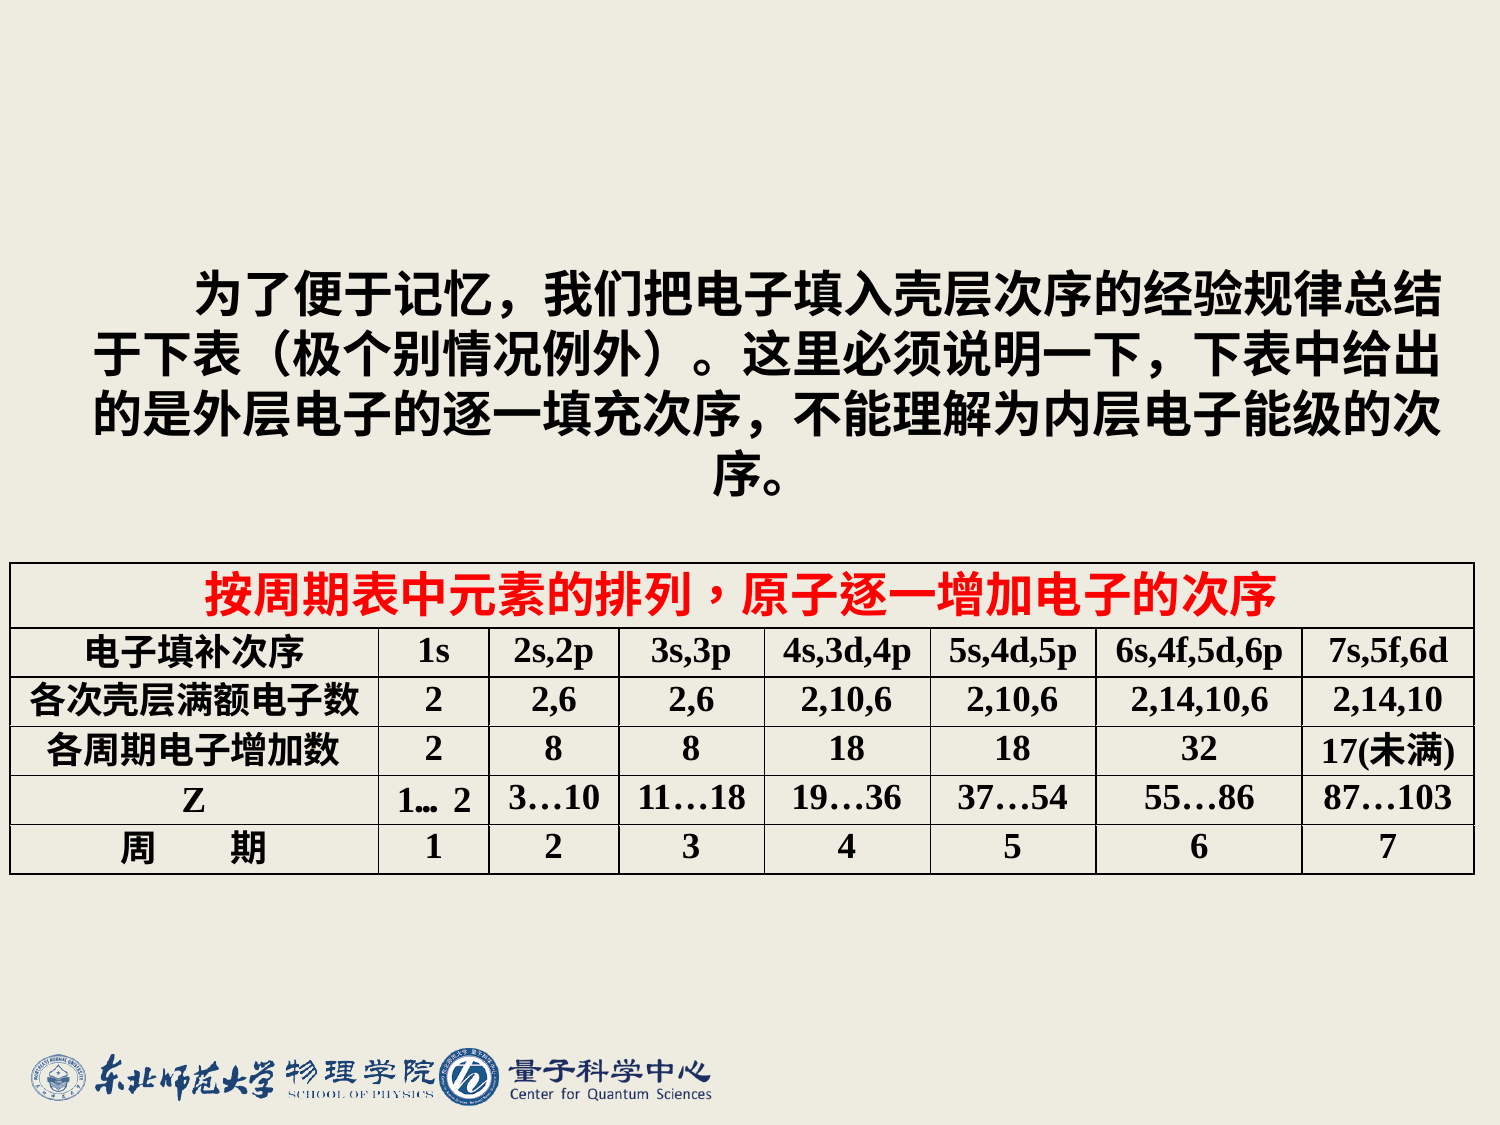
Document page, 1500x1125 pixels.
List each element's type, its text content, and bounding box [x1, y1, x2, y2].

picture [20, 1046, 719, 1108]
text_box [0, 562, 1488, 954]
text_box 为了便于记忆，我们把电子填入壳层次序的经验规律总结于下表（极个别情况例外）。这里必须说明一下，下表中给出的是外层电子的逐一填充次序，不能理解为内层电子能级的次序。 [76, 255, 1459, 511]
